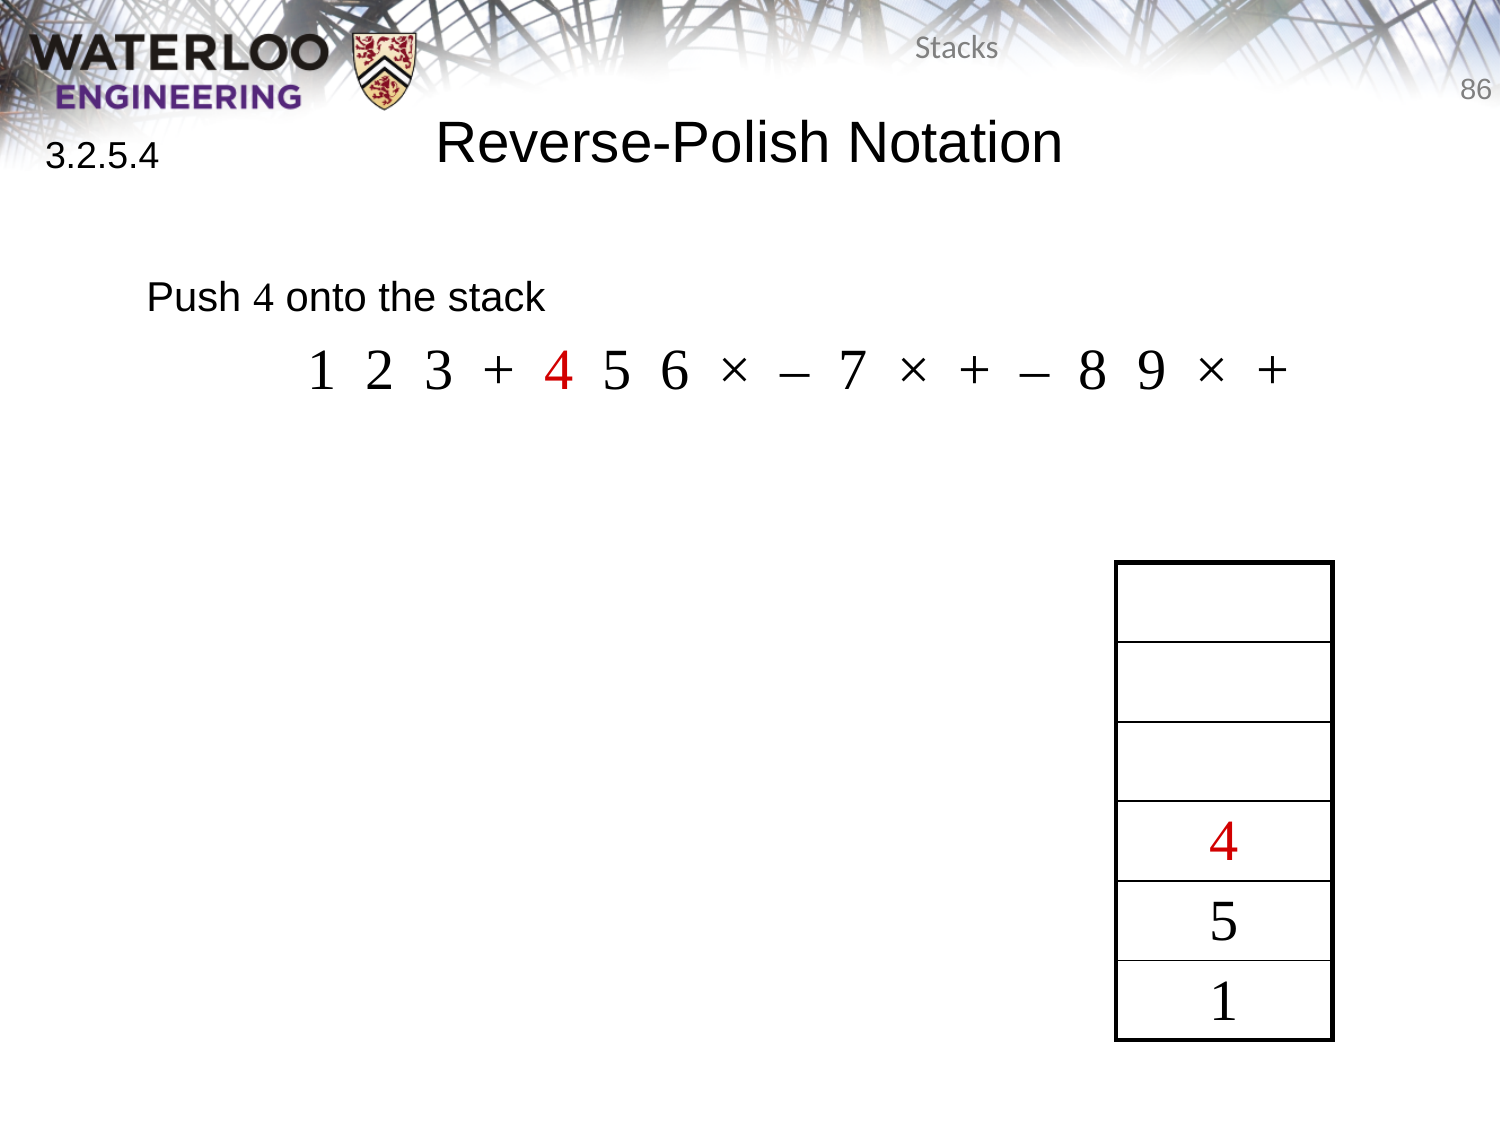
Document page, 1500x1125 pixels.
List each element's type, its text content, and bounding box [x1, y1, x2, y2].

table_cell [1118, 643, 1330, 721]
text_box 3.2.5.4 [30, 124, 175, 184]
table_cell 1 [1118, 961, 1330, 1038]
list Push 4 onto the stack 1 2 3 + 4 5 6 × – 7 × + – 8 9 × + [74, 262, 1426, 1006]
table_header [1118, 565, 1330, 641]
picture [0, 0, 1500, 1125]
table_cell 4 [1118, 802, 1330, 880]
table_cell 5 [1118, 882, 1330, 960]
title Reverse-Polish Notation [74, 44, 1426, 233]
table_cell [1118, 723, 1330, 800]
